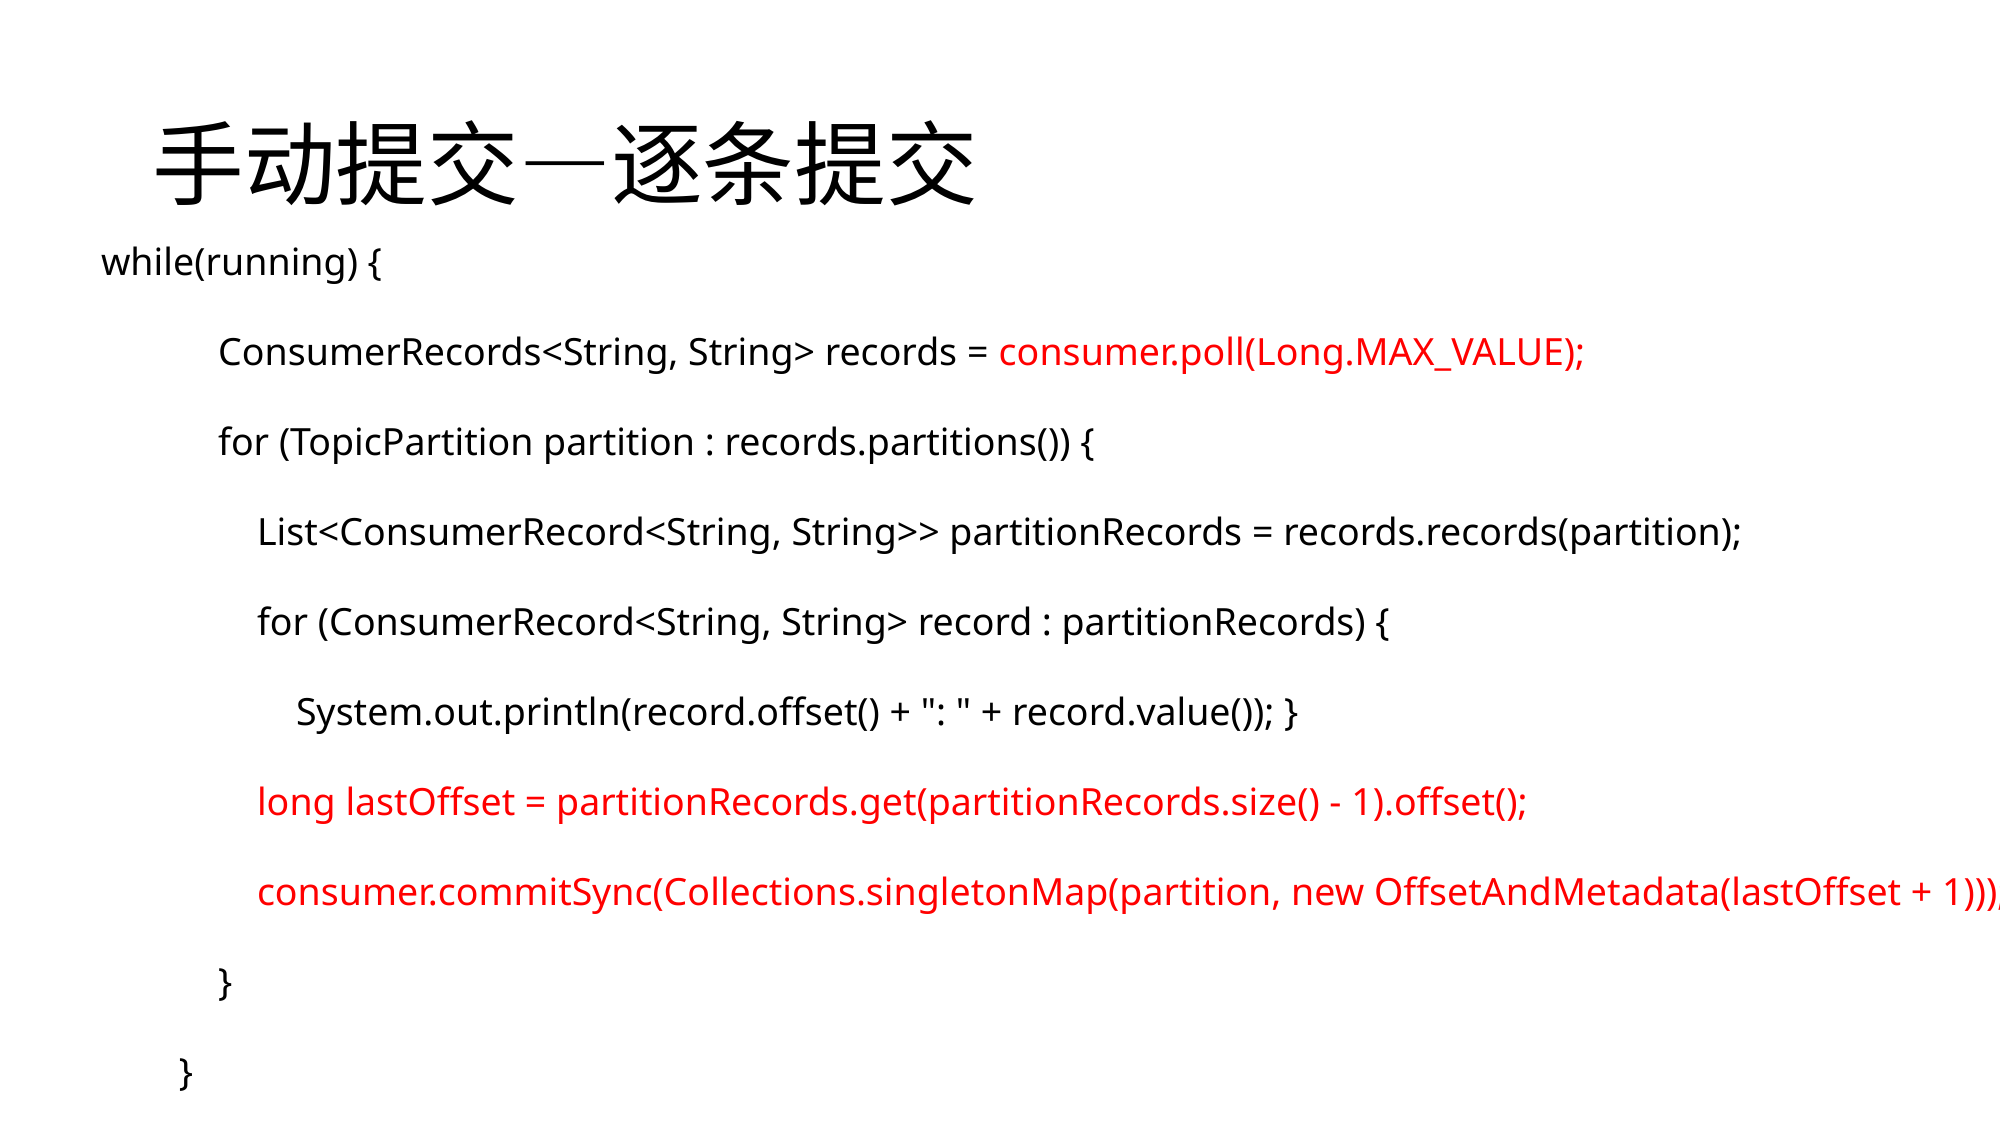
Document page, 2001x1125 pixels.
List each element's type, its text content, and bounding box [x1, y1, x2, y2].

title 手动提交—逐条提交 [137, 59, 1863, 230]
text_box while(running) { ConsumerRecords<String, String> records = consumer.poll(Long.MAX_VALUE); for (TopicPartition partition : records.partitions()) { List<ConsumerRecord<String, String>> partitionRecords = records.records(partition); for (ConsumerRecord<String, String> record : partitionRecords) { System.out.println(record.offset() + ": " + record.value()); } long lastOffset = partitionRecords.get(partitionRecords.size() - 1).offset(); consumer.commitSync(Collections.singletonMap(partition, new OffsetAndMetadata(lastOffset + 1))); } } [76, 230, 2000, 1125]
